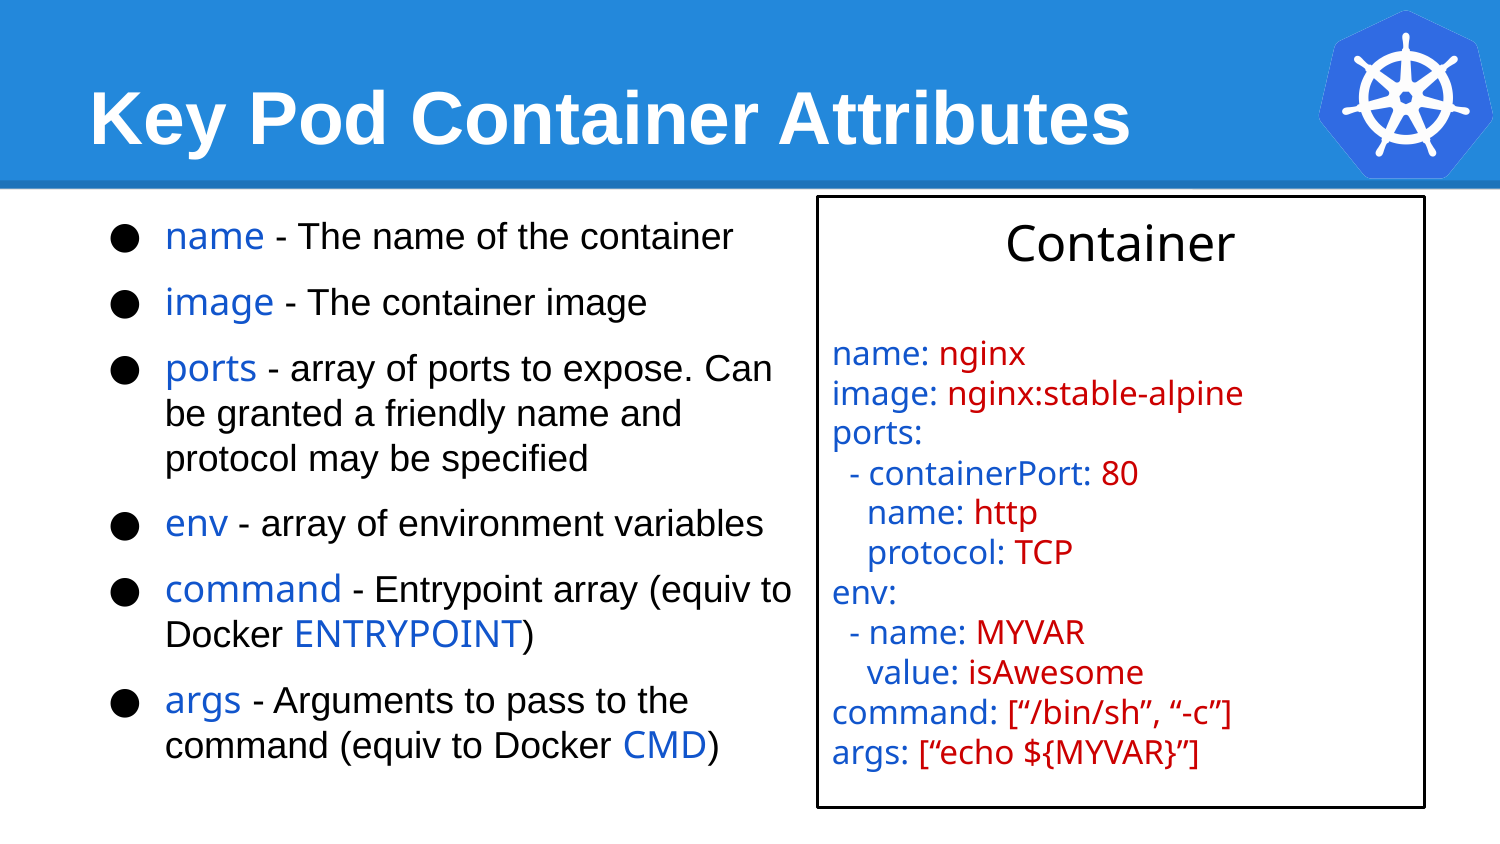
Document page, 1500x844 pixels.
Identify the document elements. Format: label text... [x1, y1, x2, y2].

text_box Key Pod Container Attributes [75, 33, 1425, 175]
text_box name - The name of the container image - The container image ports - array of ports to expose. Can be granted a friendly name and protocol may be specified env - array of environment variables command - Entrypoint array (equiv to Docker ENTRYPOINT) args - Arguments to pass to the command (equiv to Docker CMD) [75, 196, 817, 808]
picture [1318, 7, 1494, 182]
text_box Container name: nginx image: nginx:stable-alpine ports: - containerPort: 80 name: http protocol: TCP env: - name: MYVAR value: isAwesome command: [“/bin/sh”, “-c”] args: [“echo ${MYVAR}”] [817, 196, 1425, 808]
